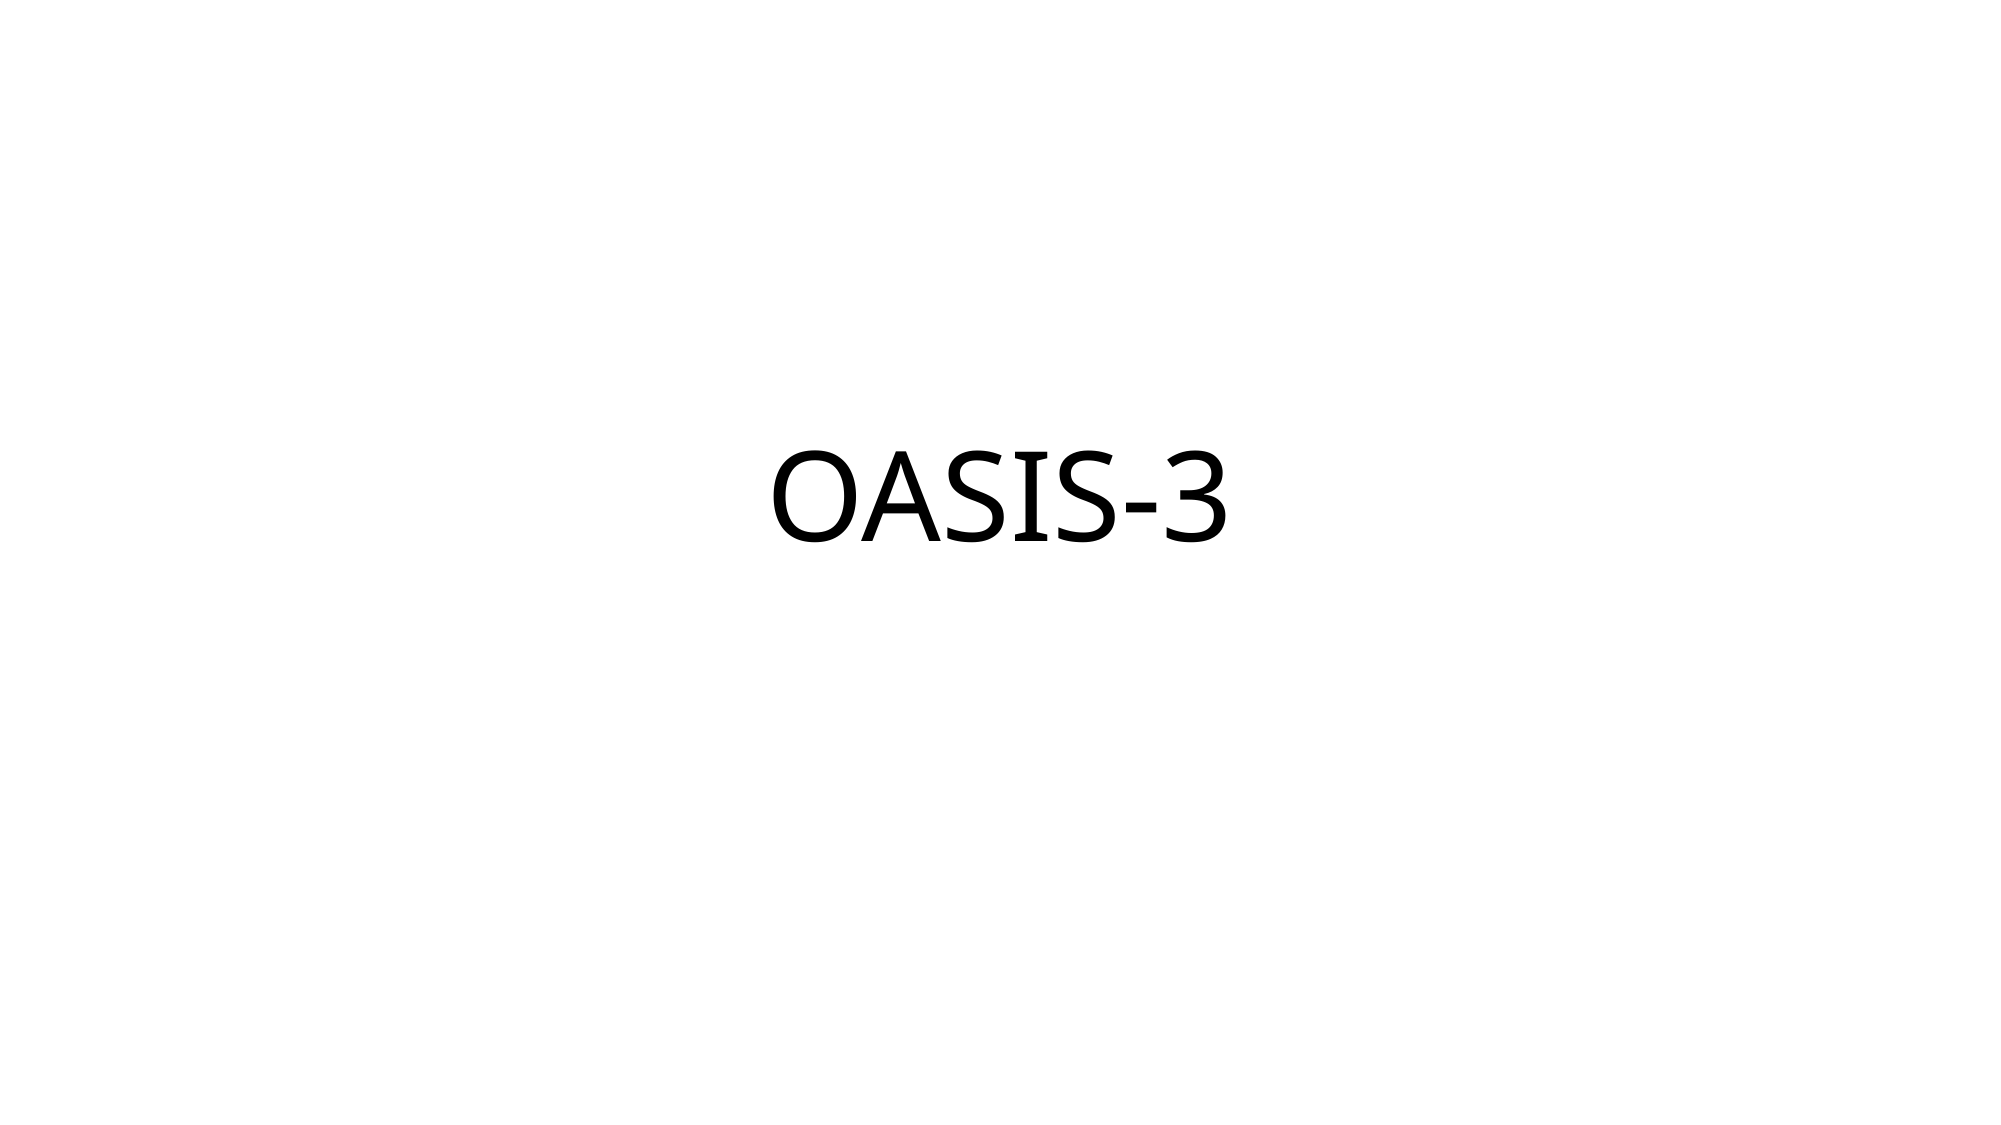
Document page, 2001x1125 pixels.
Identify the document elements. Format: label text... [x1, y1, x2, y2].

title OASIS-3 [249, 184, 1750, 576]
